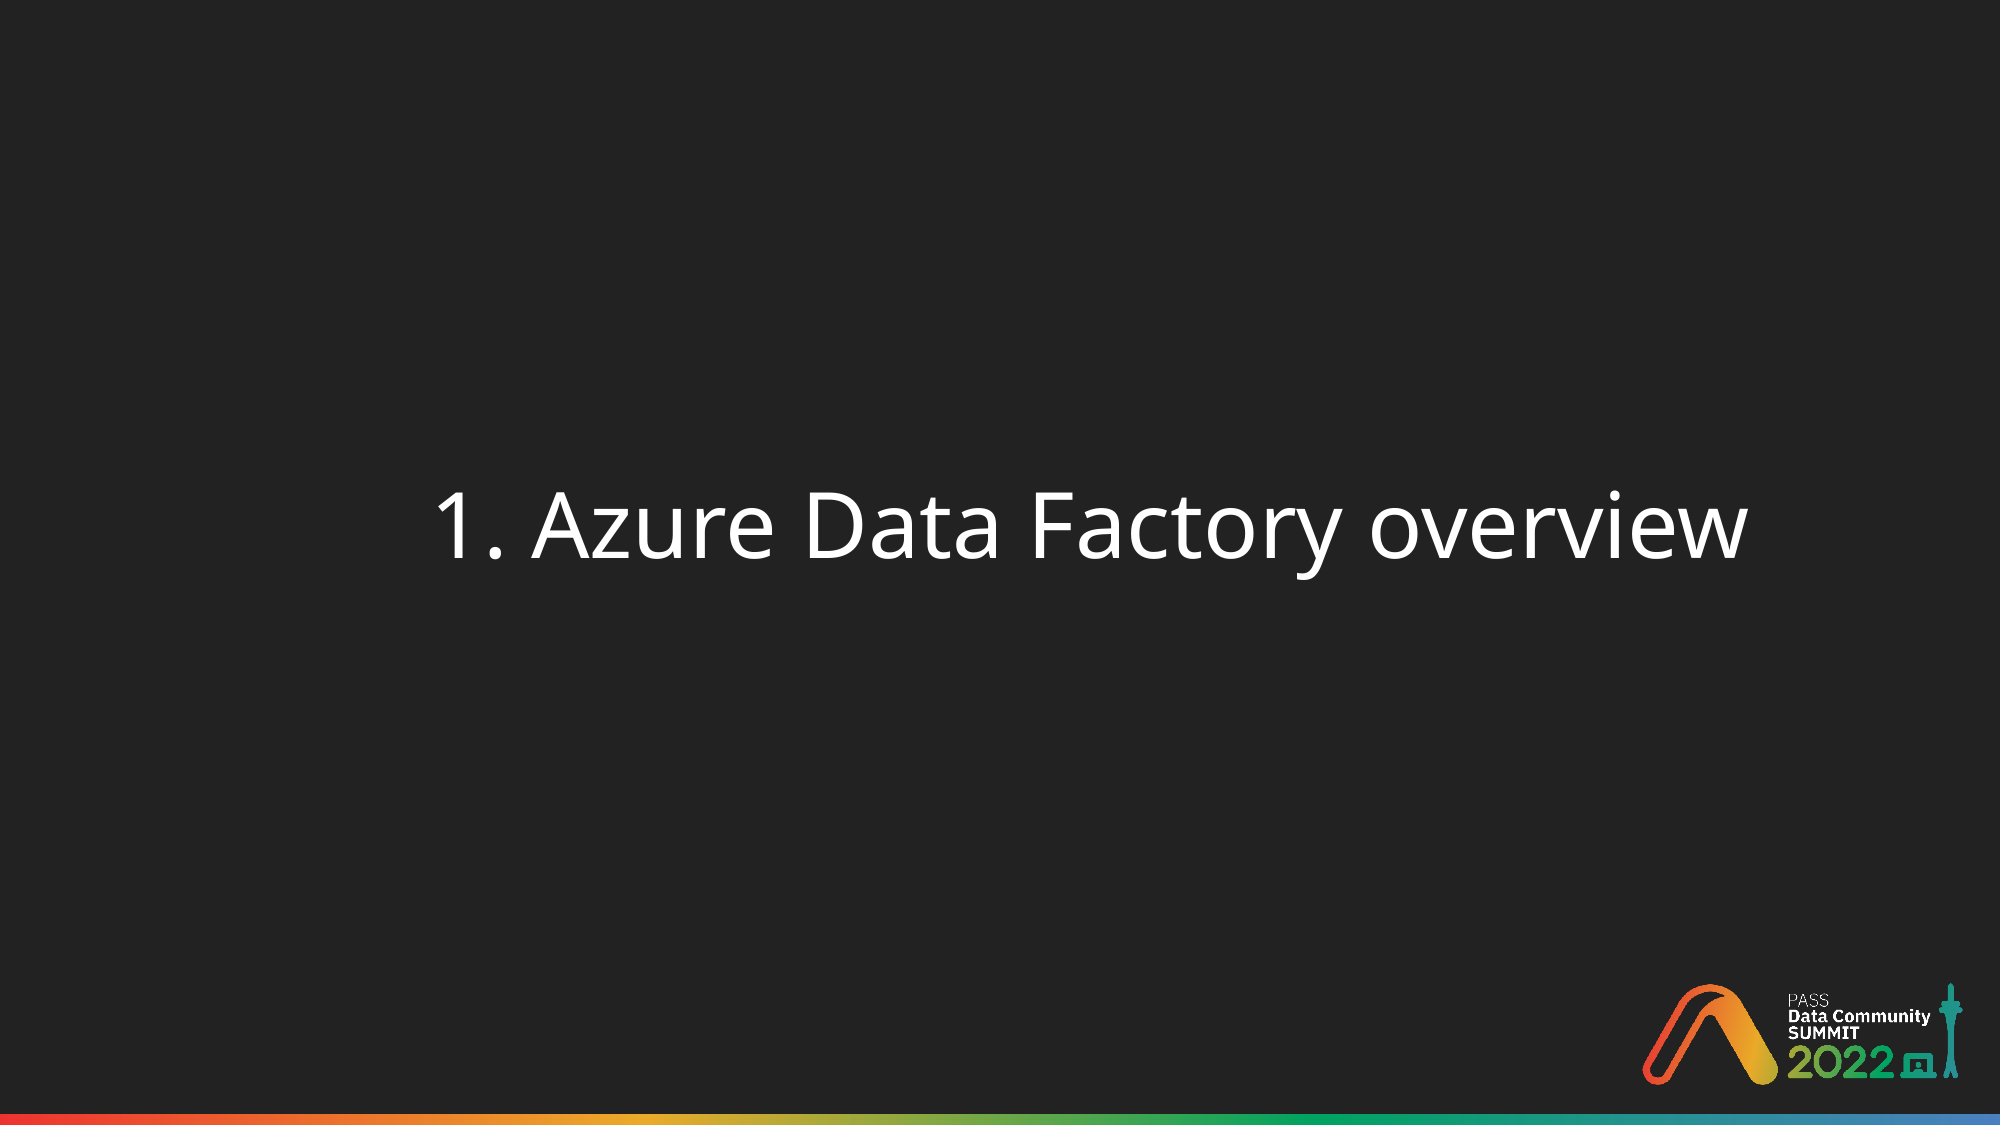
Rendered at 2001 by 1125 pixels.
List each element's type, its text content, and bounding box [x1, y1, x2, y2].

picture [0, 1114, 2000, 1125]
picture [1642, 983, 1963, 1085]
list 1. Azure Data Factory overview [106, 163, 1832, 878]
